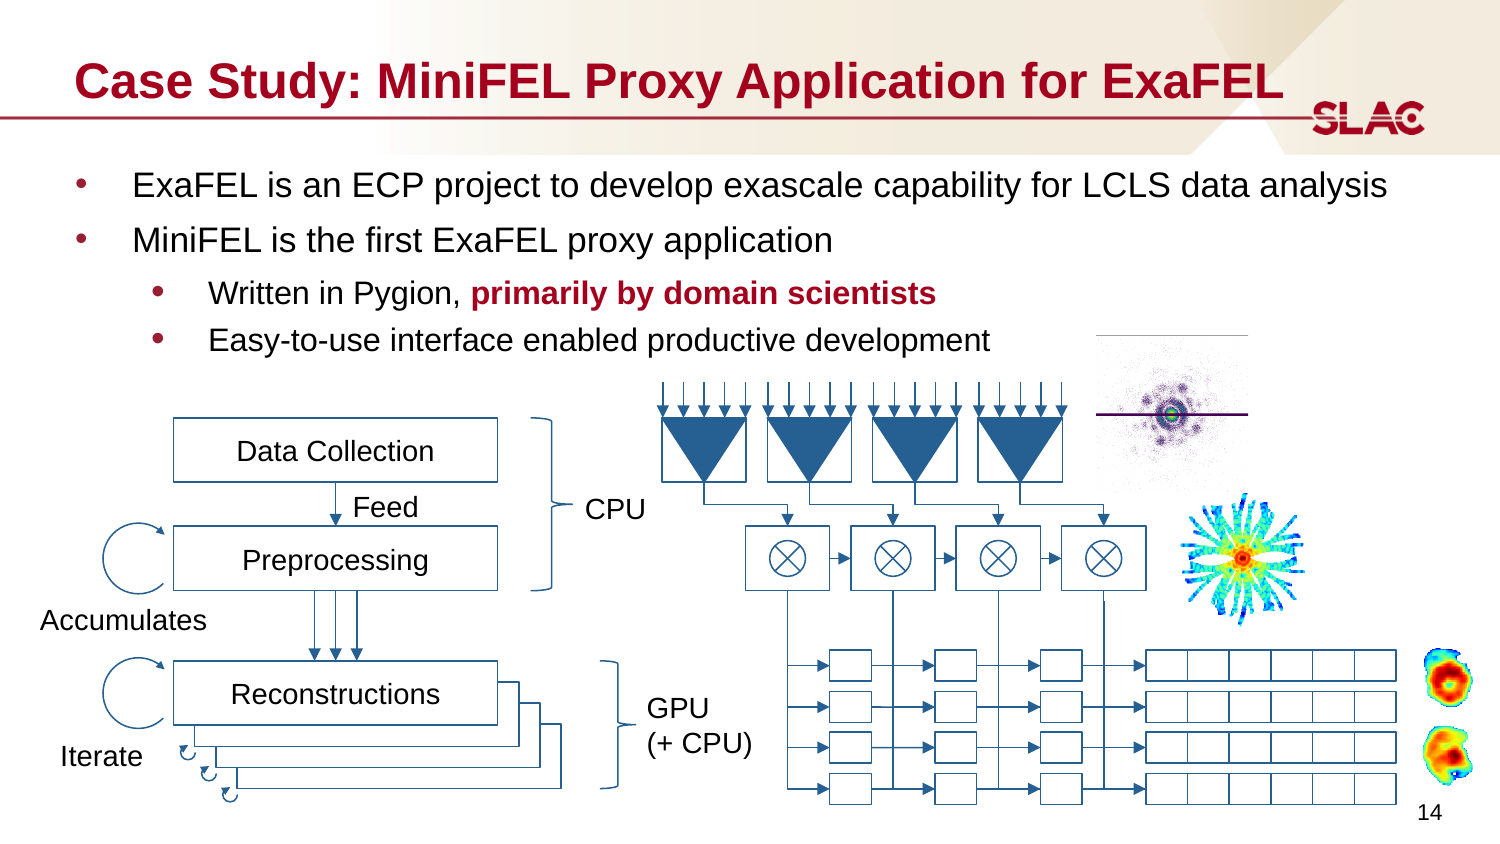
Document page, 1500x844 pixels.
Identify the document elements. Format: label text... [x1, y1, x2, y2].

title Case Study: MiniFEL Proxy Application for ExaFEL [74, 15, 1404, 109]
slide_number 14 [1405, 813, 1458, 844]
list ExaFEL is an ECP project to develop exascale capability for LCLS data analysis MiniFEL is the first ExaFEL proxy application Written in Pygion, primarily by domain scientists Easy-to-use interface enabled productive development [75, 153, 1406, 334]
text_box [24, 335, 1485, 805]
picture [0, 0, 1500, 155]
